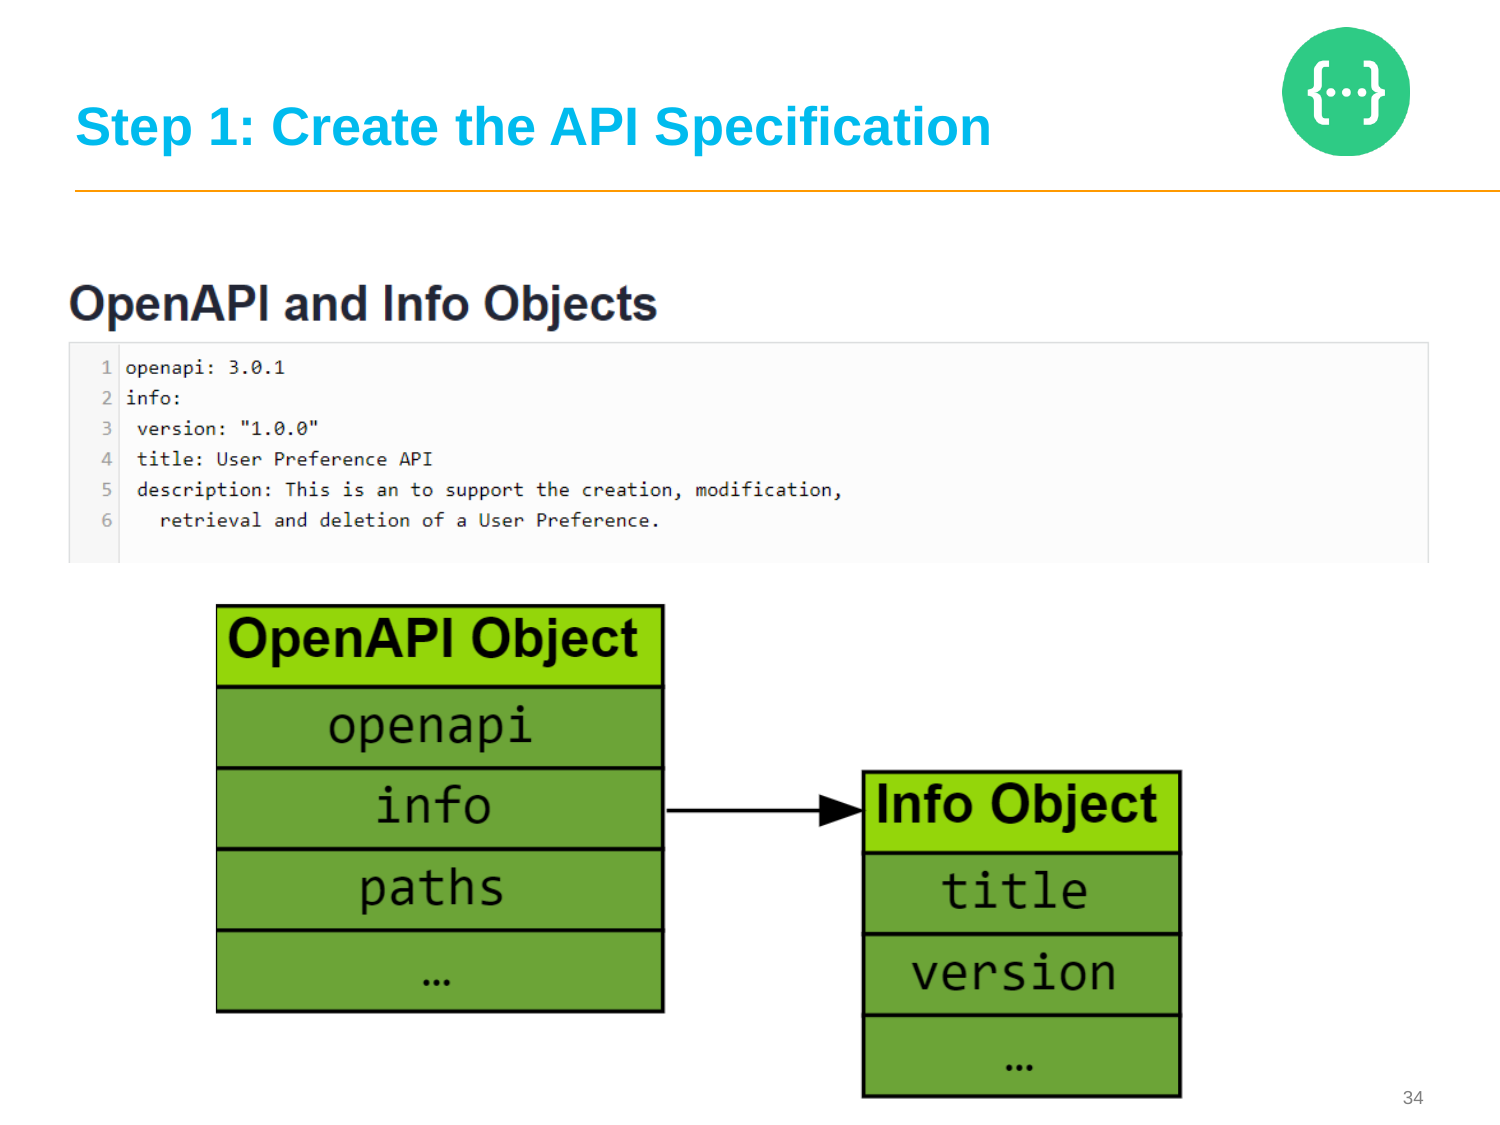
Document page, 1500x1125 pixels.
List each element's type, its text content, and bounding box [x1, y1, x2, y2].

title Step 1: Create the API Specification [75, 27, 1422, 157]
picture [48, 268, 1452, 563]
picture [215, 602, 1187, 1110]
